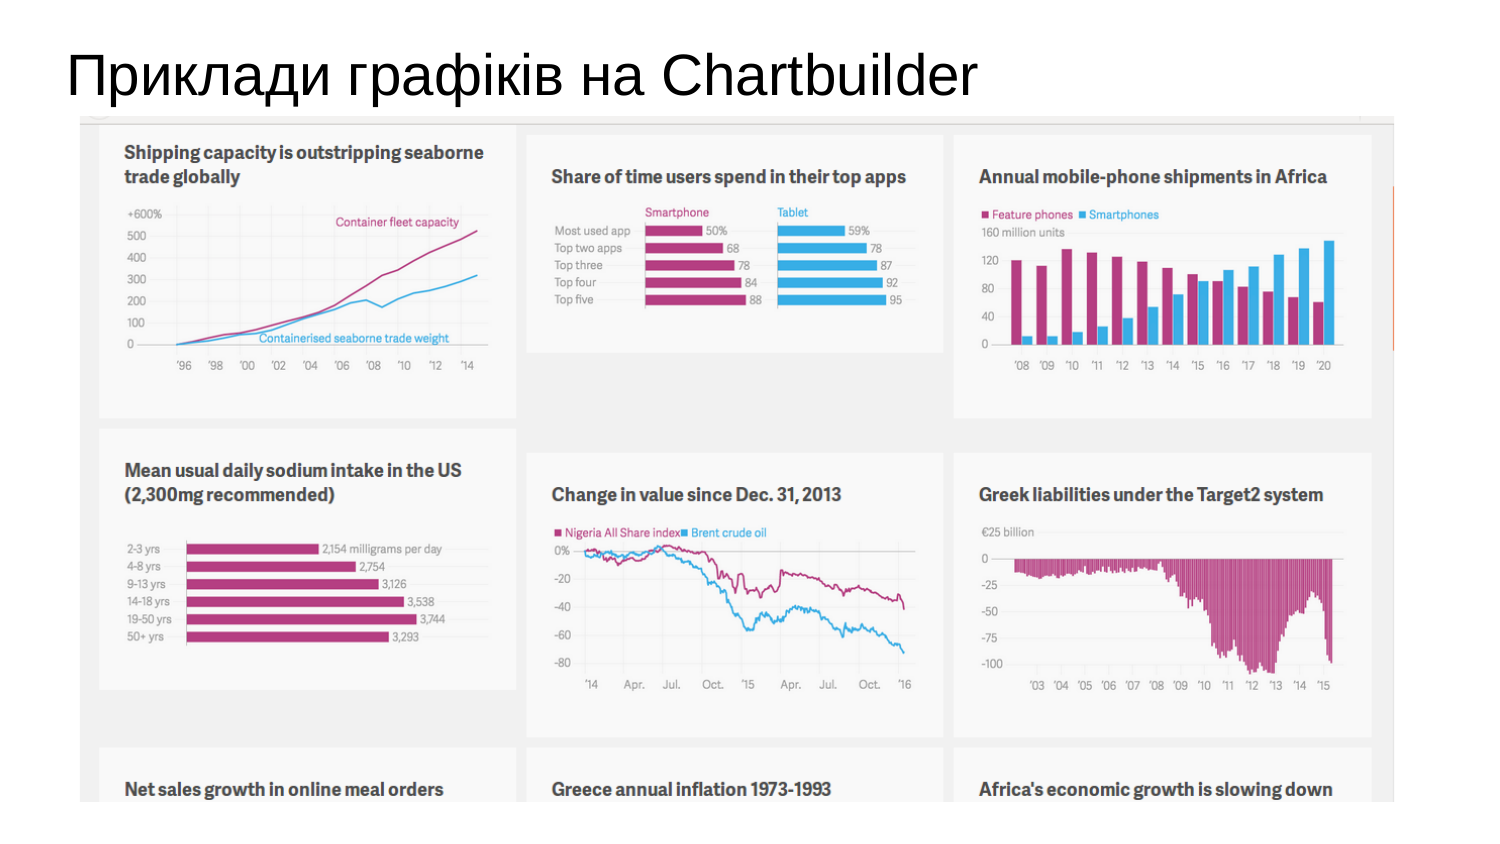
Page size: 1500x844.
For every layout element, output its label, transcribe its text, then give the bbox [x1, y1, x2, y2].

picture [79, 115, 1395, 803]
title Приклади графіків на Chartbuilder [51, 22, 1449, 116]
